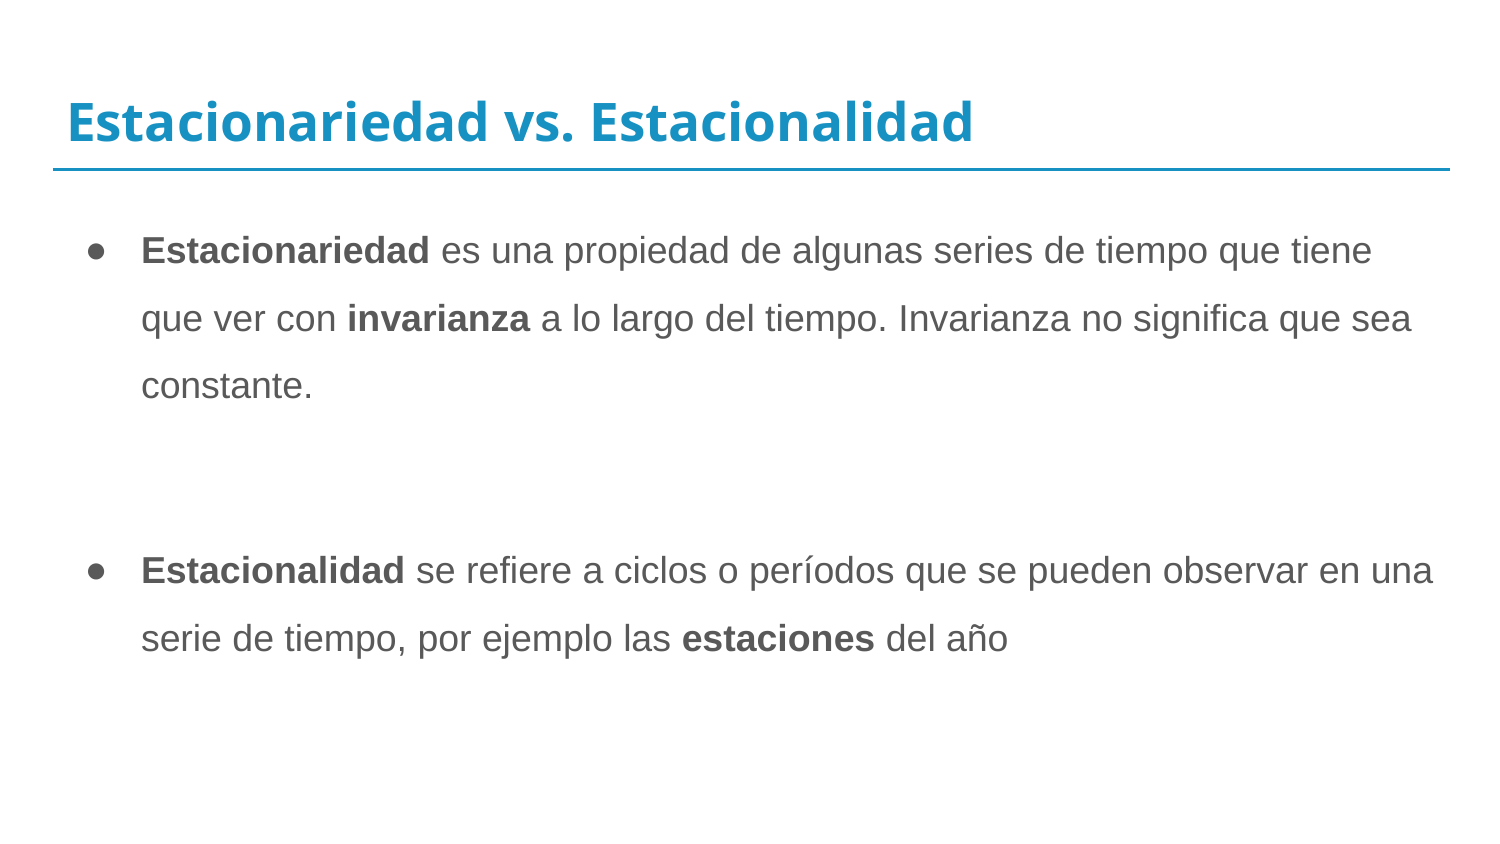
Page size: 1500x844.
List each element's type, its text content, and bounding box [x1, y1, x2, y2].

list Estacionariedad es una propiedad de algunas series de tiempo que tiene que ver con invarianza a lo largo del tiempo. Invarianza no significa que sea constante. Estacionalidad se refiere a ciclos o períodos que se pueden observar en una serie de tiempo, por ejemplo las estaciones del año [51, 189, 1449, 750]
title Estacionariedad vs. Estacionalidad [51, 72, 1449, 167]
